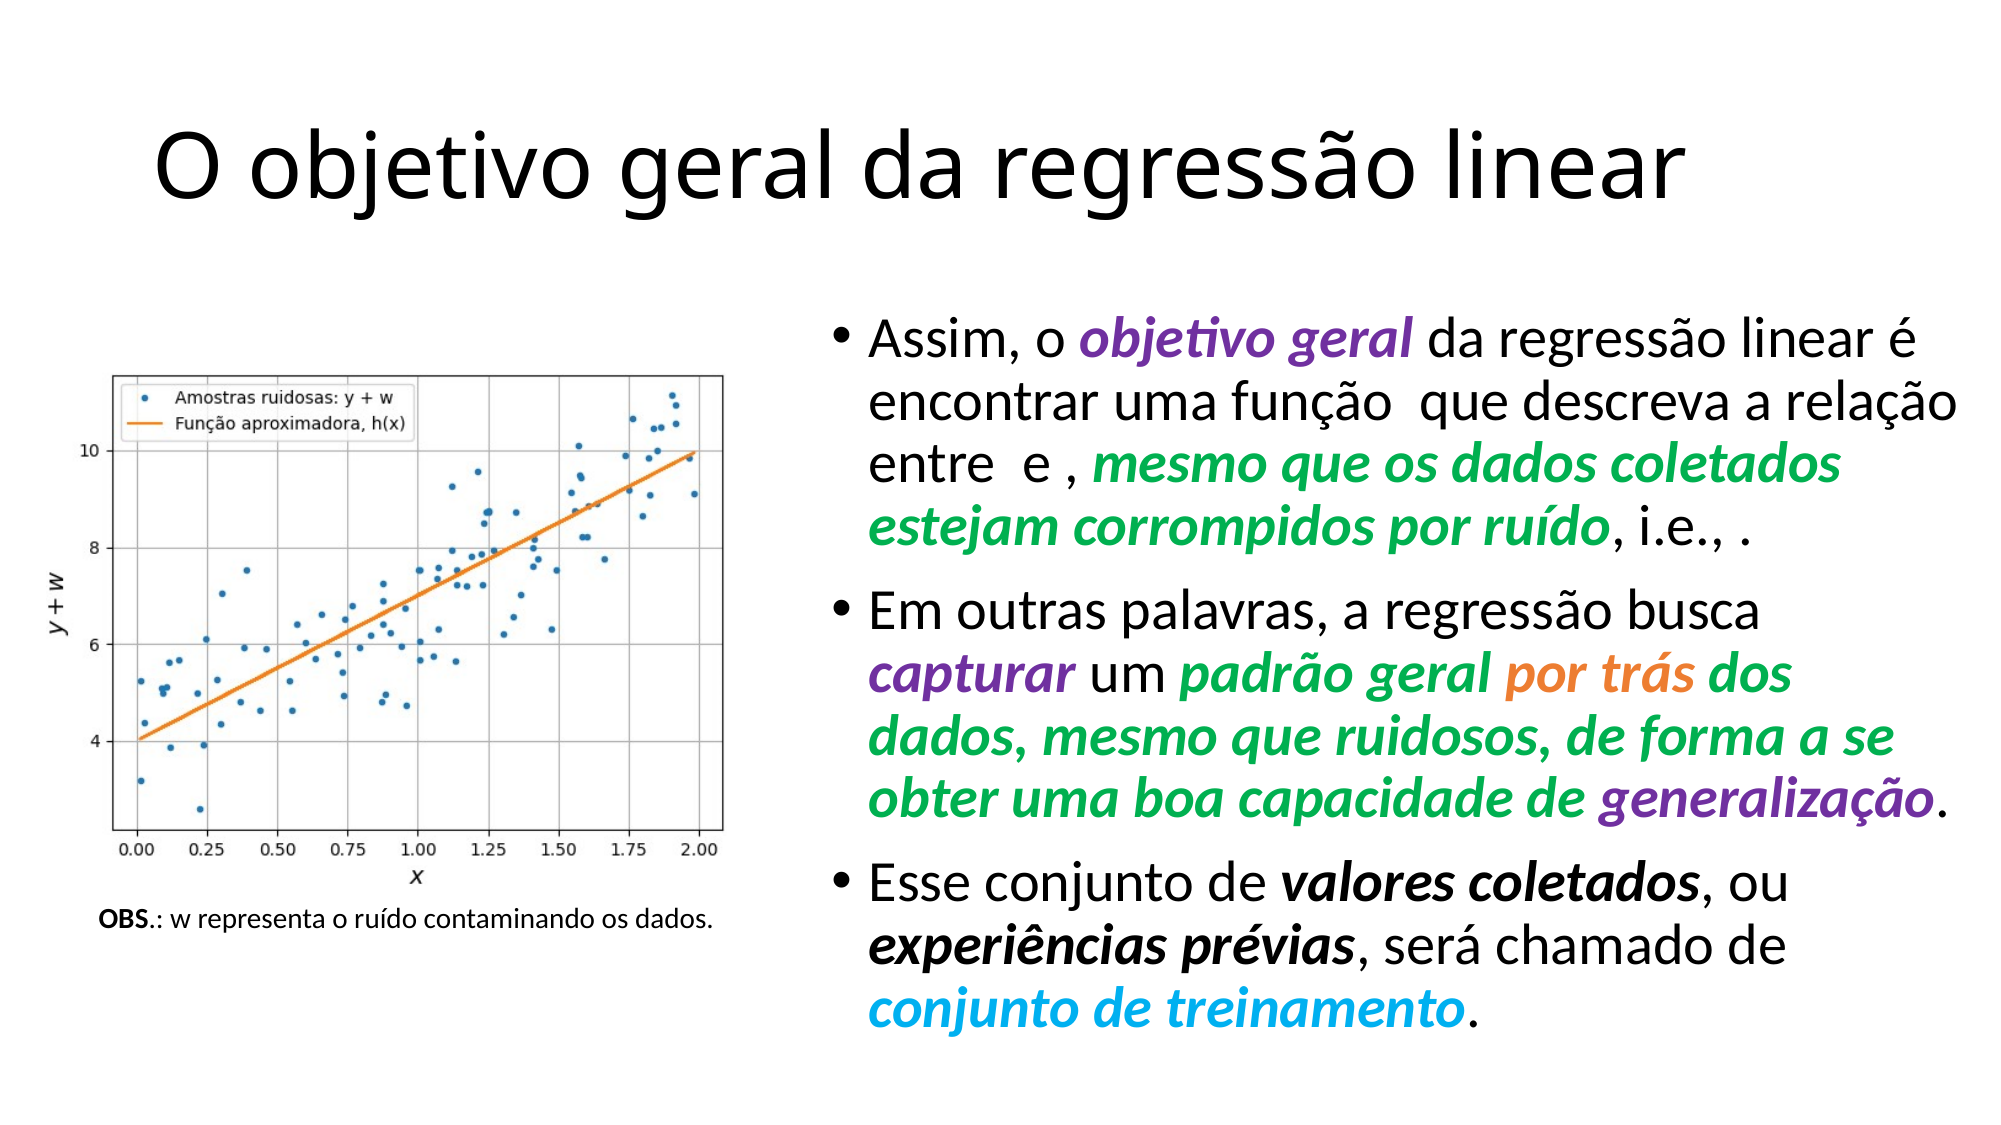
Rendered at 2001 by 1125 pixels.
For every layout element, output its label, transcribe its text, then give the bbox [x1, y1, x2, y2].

title O objetivo geral da regressão linear [137, 59, 1863, 278]
picture [46, 370, 727, 895]
text_box OBS.: w representa o ruído contaminando os dados. [79, 891, 734, 942]
